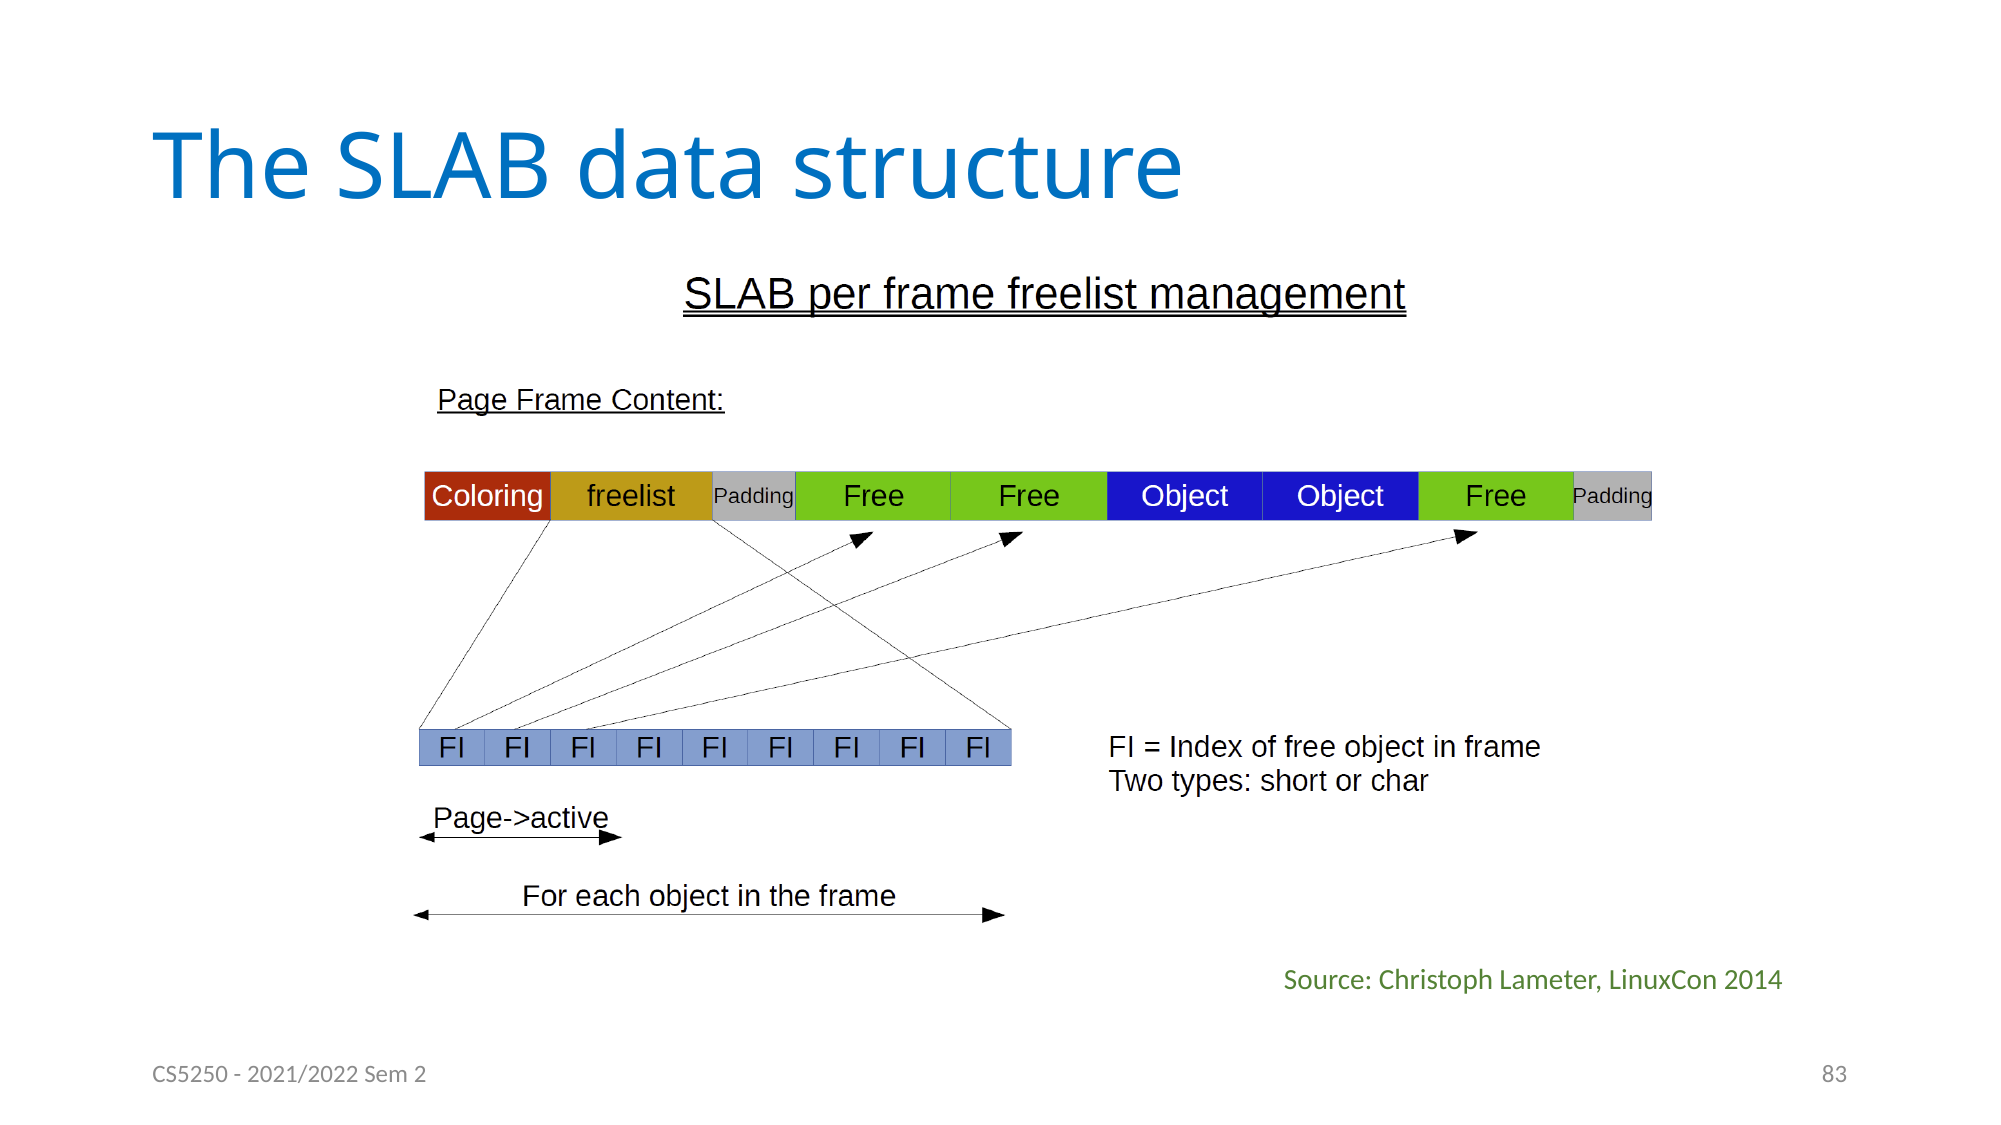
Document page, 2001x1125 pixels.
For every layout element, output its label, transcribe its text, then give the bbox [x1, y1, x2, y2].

picture [411, 259, 1656, 948]
slide_number 83 [1412, 1042, 1863, 1103]
text_box Source: Christoph Lameter, LinuxCon 2014 [1269, 952, 1799, 1003]
title The SLAB data structure [137, 59, 1863, 278]
slide_number CS5250 - 2021/2022 Sem 2 [137, 1042, 588, 1103]
